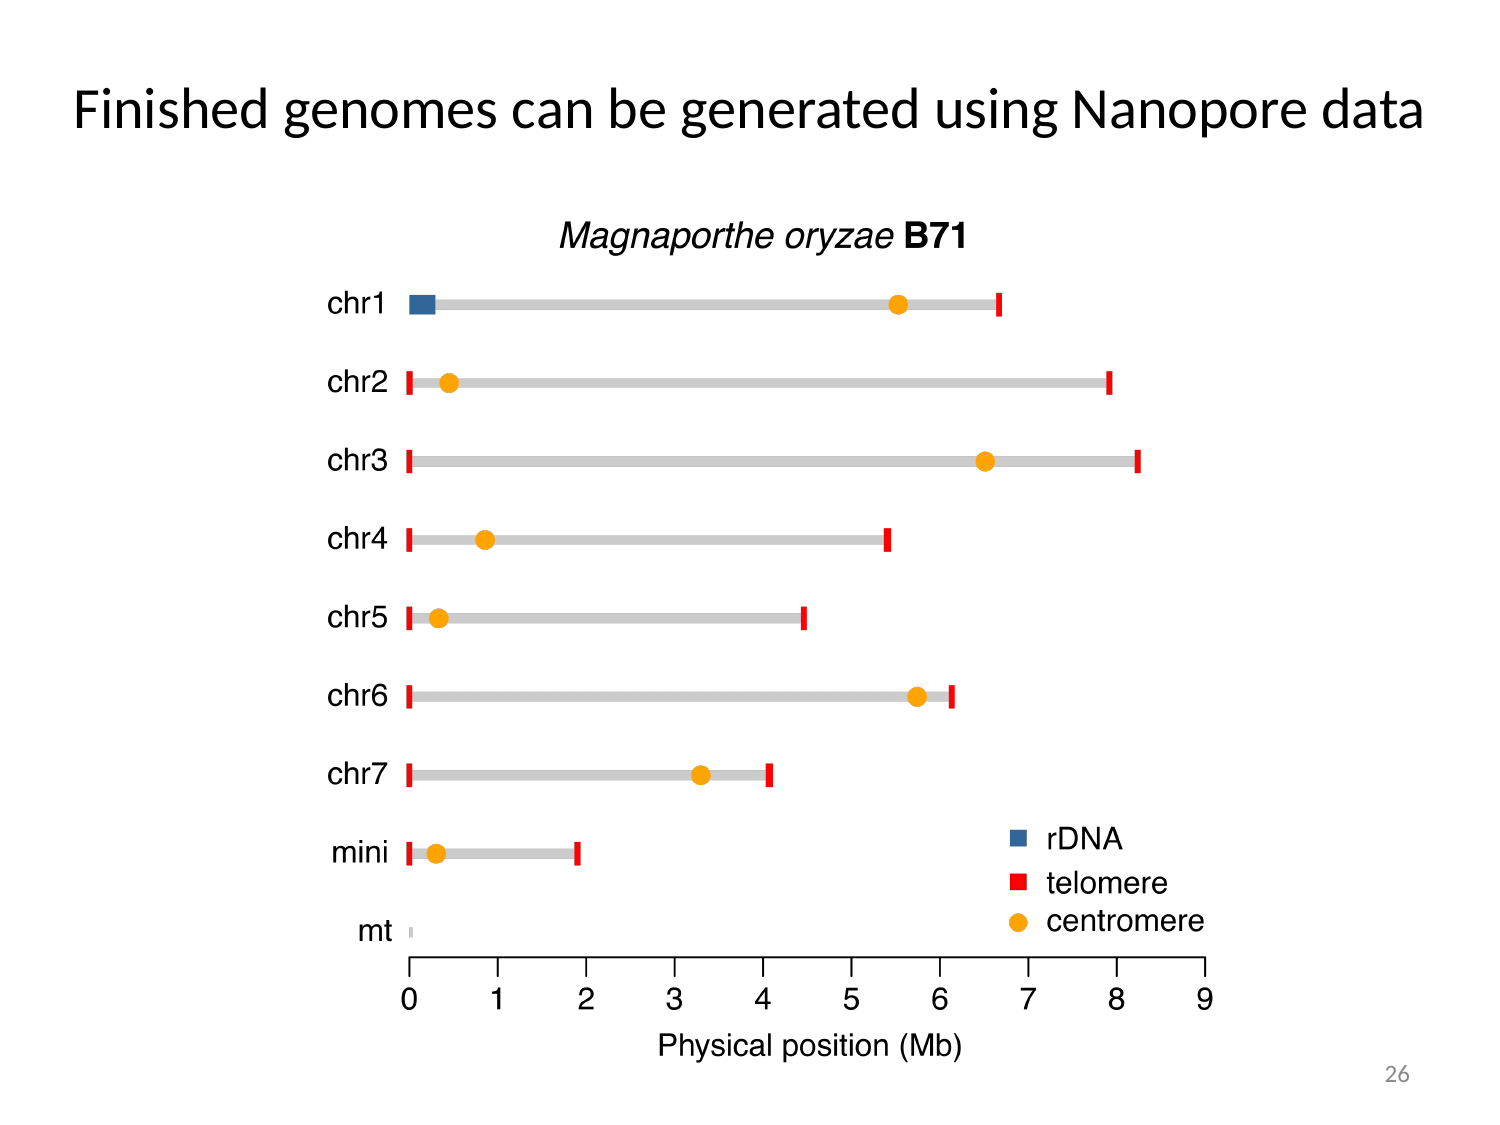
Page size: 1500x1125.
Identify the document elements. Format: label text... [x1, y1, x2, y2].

picture [327, 216, 1214, 1072]
slide_number 26 [1074, 1042, 1425, 1103]
text_box Finished genomes can be generated using Nanopore data [56, 46, 1444, 165]
